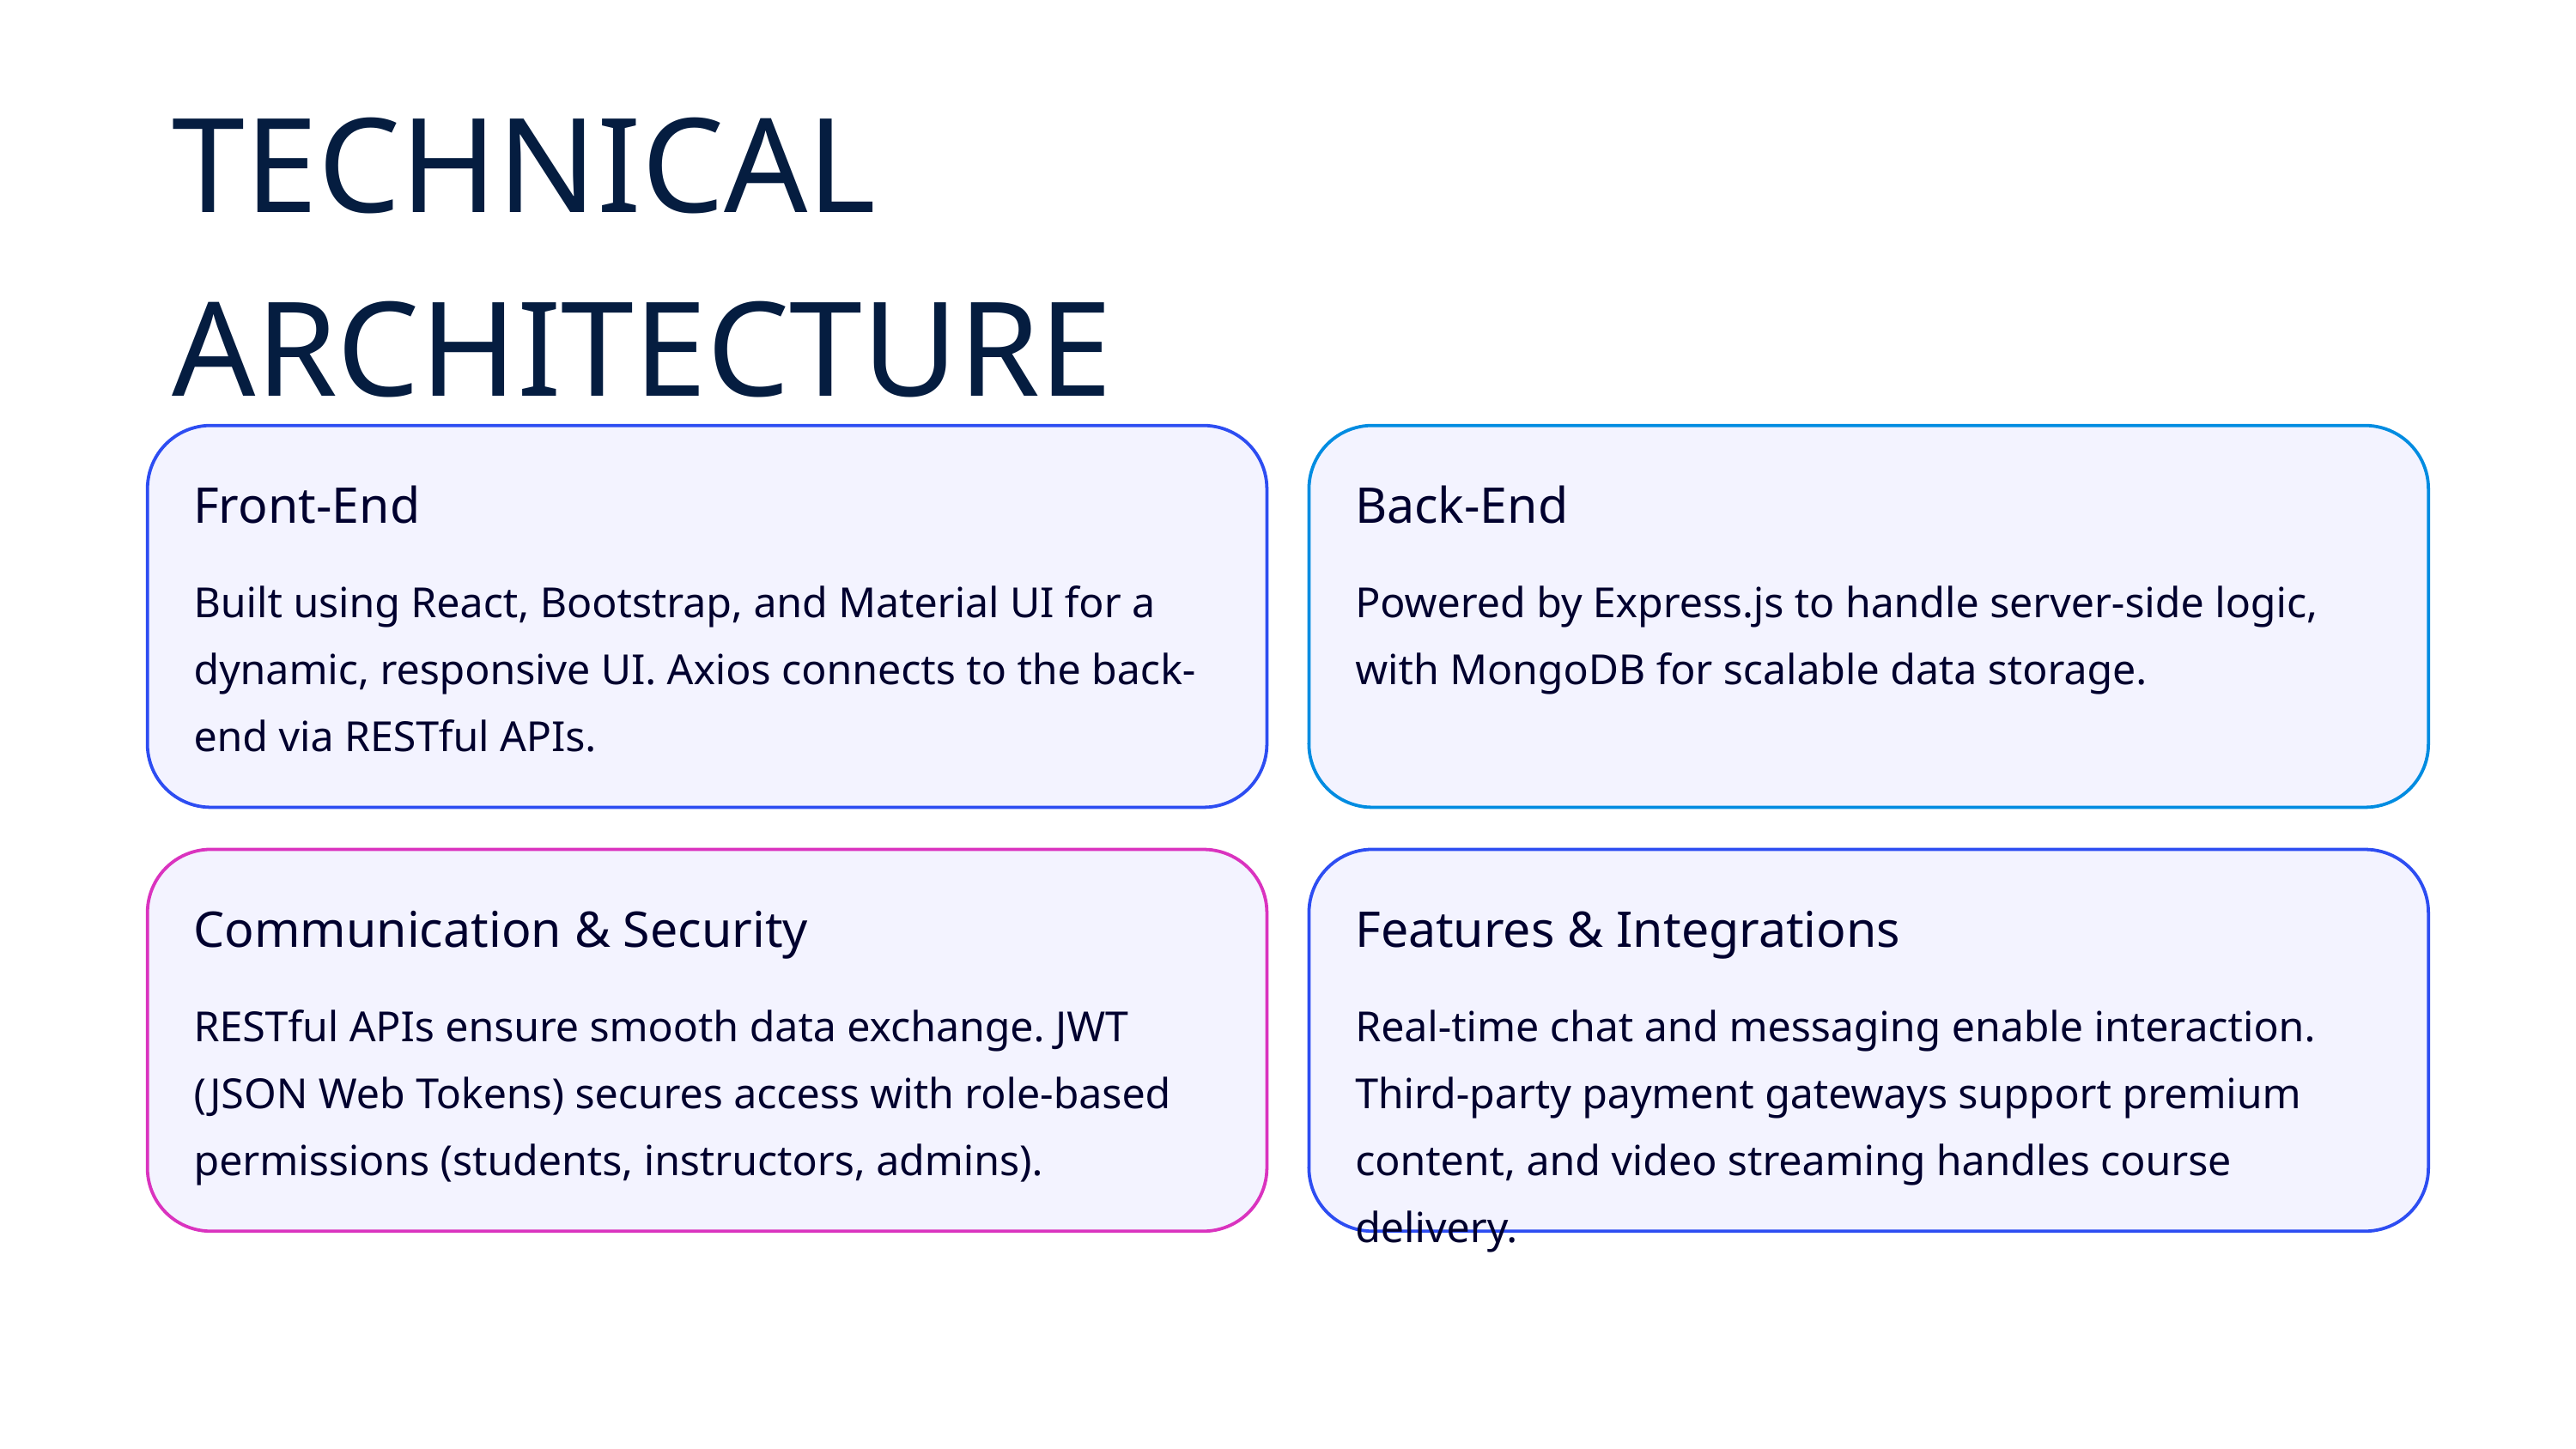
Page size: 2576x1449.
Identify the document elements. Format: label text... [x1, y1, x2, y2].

text_box RESTful APIs ensure smooth data exchange. JWT (JSON Web Tokens) secures access with role-based permissions (students, instructors, admins). [193, 982, 1221, 1185]
text_box Powered by Express.js to handle server-side logic, with MongoDB for scalable data storage. [1355, 559, 2383, 694]
text_box Front-End [193, 471, 690, 534]
text_box Back-End [1355, 471, 1851, 534]
text_box [1309, 849, 2429, 1232]
text_box [1309, 425, 2429, 808]
text_box Communication & Security [193, 895, 790, 958]
text_box Real-time chat and messaging enable interaction. Third-party payment gateways support premium content, and video streaming handles course delivery. [1355, 982, 2383, 1185]
text_box Features & Integrations [1355, 895, 1883, 958]
text_box [147, 849, 1267, 1232]
text_box TECHNICAL ARCHITECTURE [172, 55, 1621, 422]
text_box Built using React, Bootstrap, and Material UI for a dynamic, responsive UI. Axios connects to the back-end via RESTful APIs. [193, 559, 1221, 761]
text_box [147, 425, 1267, 808]
